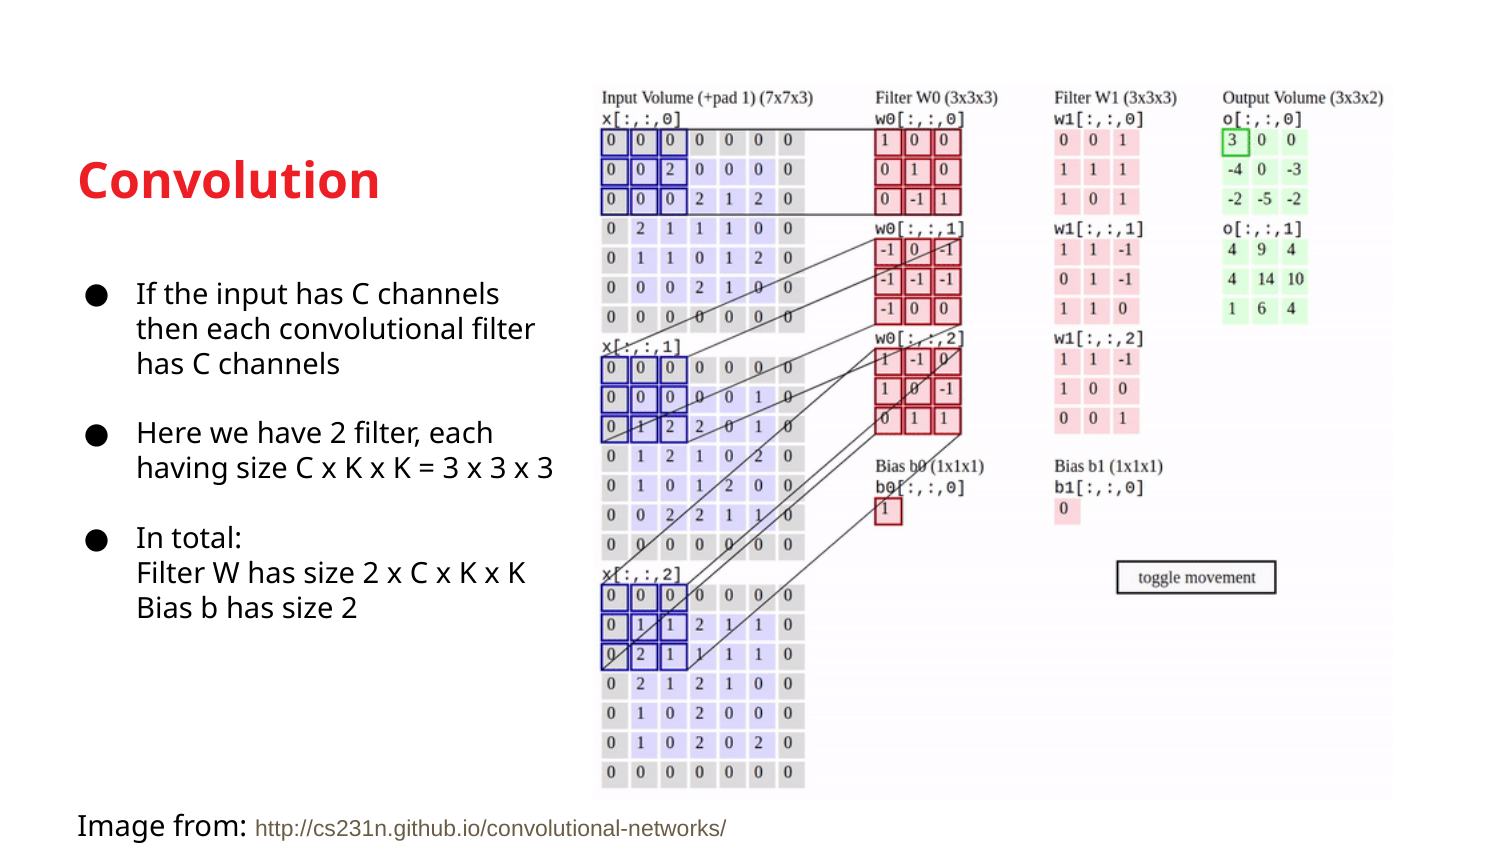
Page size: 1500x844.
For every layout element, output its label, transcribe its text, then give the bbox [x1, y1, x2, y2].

title Convolution [62, 99, 524, 224]
picture [593, 84, 1393, 799]
text_box If the input has C channels then each convolutional filter has C channels Here we have 2 filter, each having size C x K x K = 3 x 3 x 3 In total: Filter W has size 2 x C x K x K Bias b has size 2 [46, 260, 584, 675]
text_box Image from: http://cs231n.github.io/convolutional-networks/ [62, 792, 1492, 844]
